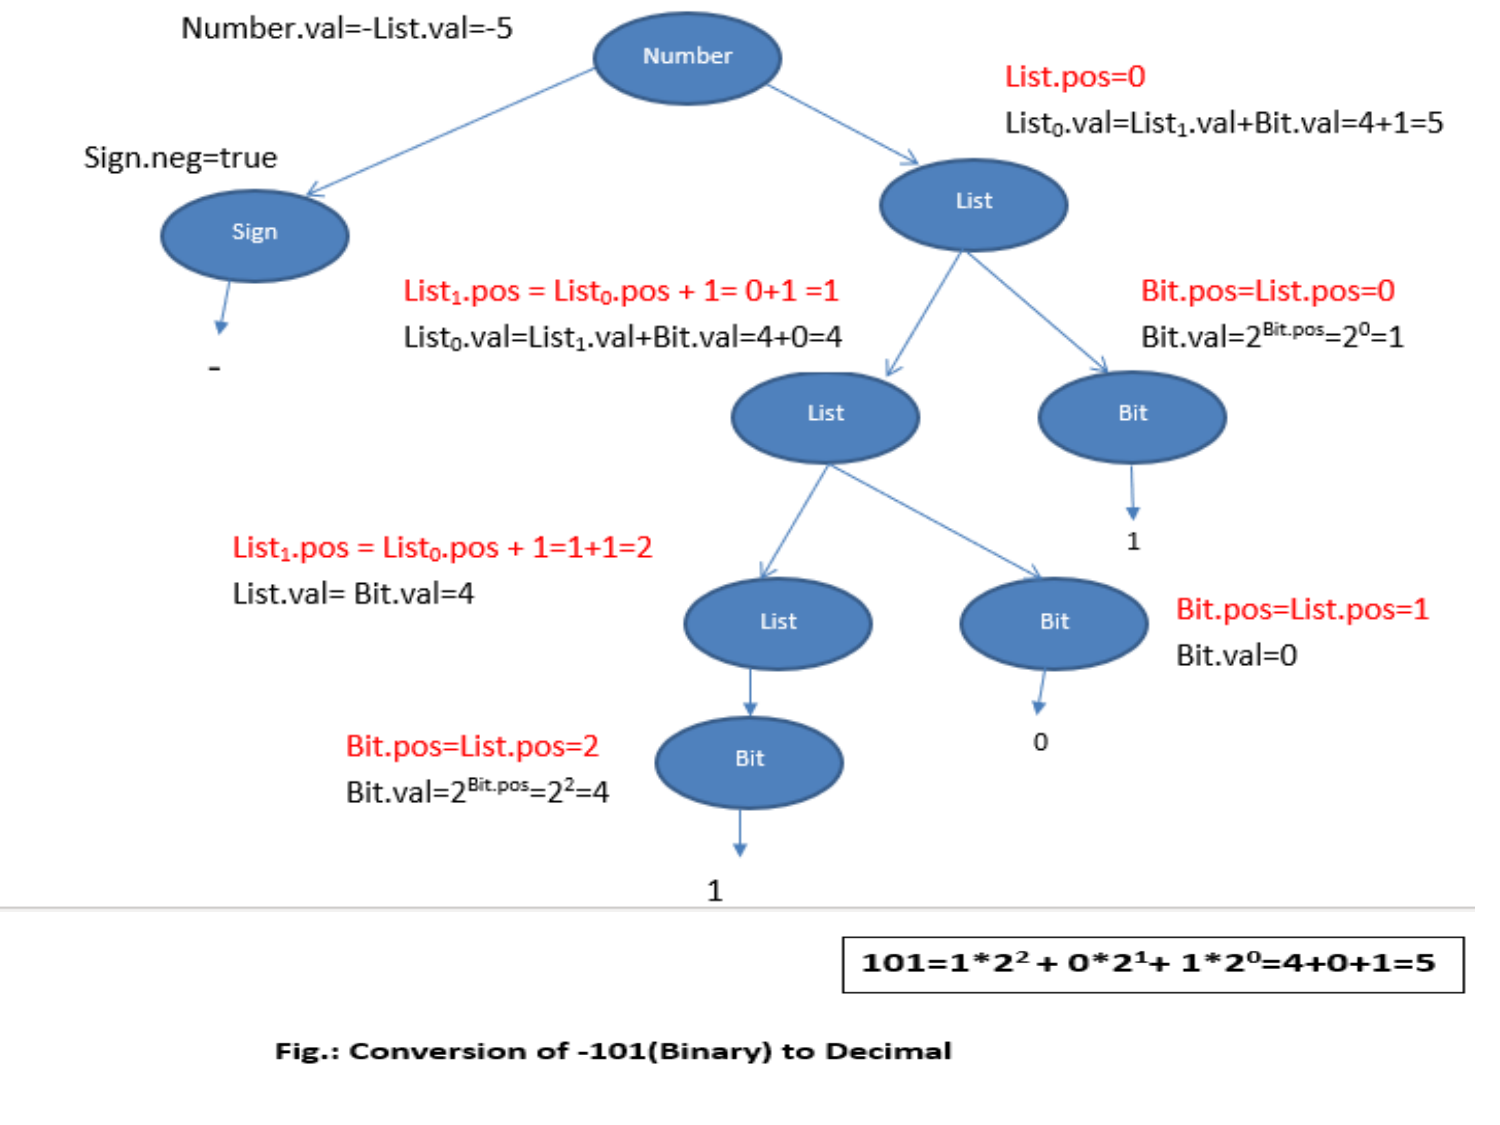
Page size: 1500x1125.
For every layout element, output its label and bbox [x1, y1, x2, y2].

list [0, 0, 1476, 910]
picture [0, 912, 1500, 1125]
